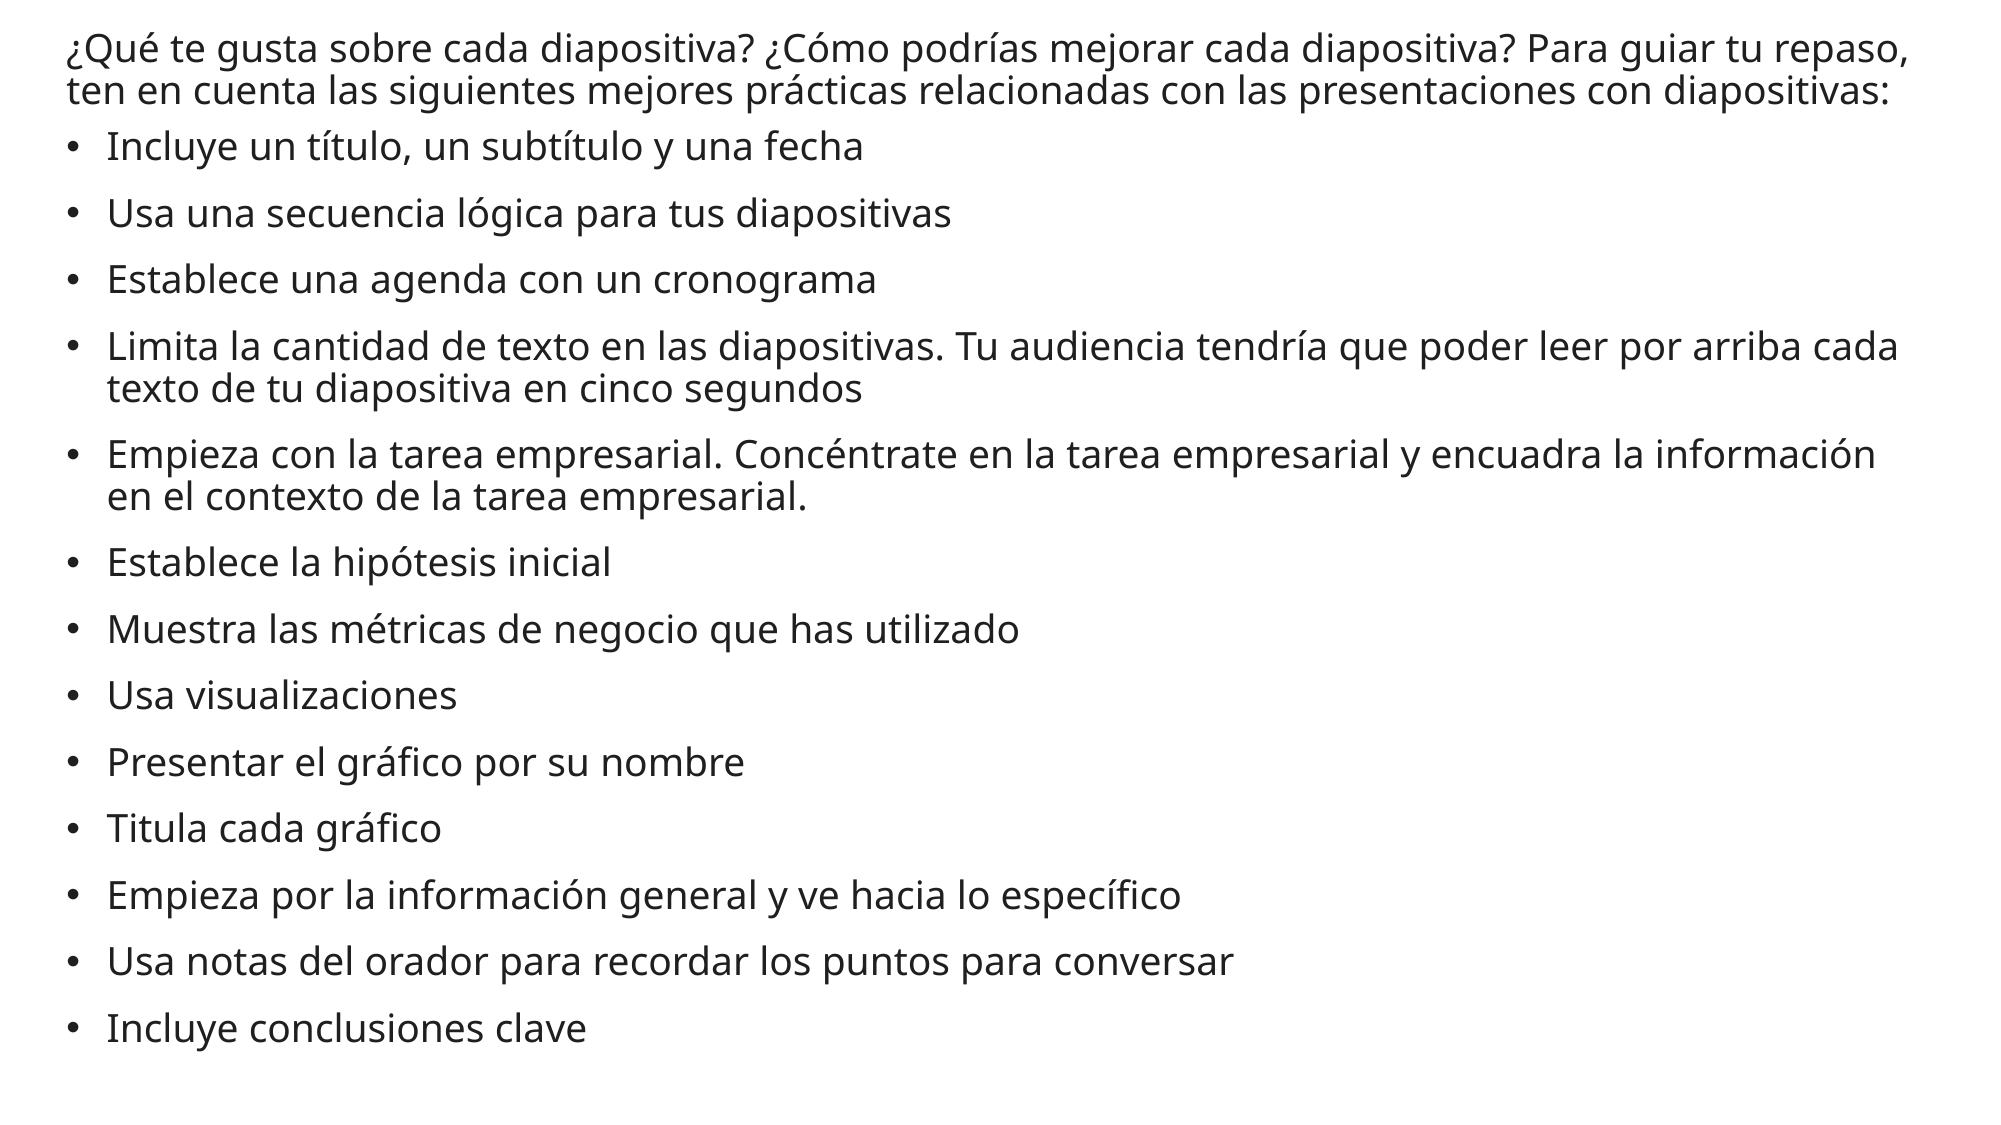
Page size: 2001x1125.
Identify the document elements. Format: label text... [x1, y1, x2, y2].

list ¿Qué te gusta sobre cada diapositiva? ¿Cómo podrías mejorar cada diapositiva? Para guiar tu repaso, ten en cuenta las siguientes mejores prácticas relacionadas con las presentaciones con diapositivas: Incluye un título, un subtítulo y una fecha Usa una secuencia lógica para tus diapositivas Establece una agenda con un cronograma Limita la cantidad de texto en las diapositivas. Tu audiencia tendría que poder leer por arriba cada texto de tu diapositiva en cinco segundos Empieza con la tarea empresarial. Concéntrate en la tarea empresarial y encuadra la información en el contexto de la tarea empresarial. Establece la hipótesis inicial Muestra las métricas de negocio que has utilizado Usa visualizaciones Presentar el gráfico por su nombre Titula cada gráfico Empieza por la información general y ve hacia lo específico Usa notas del orador para recordar los puntos para conversar Incluye conclusiones clave [51, 21, 1931, 1086]
